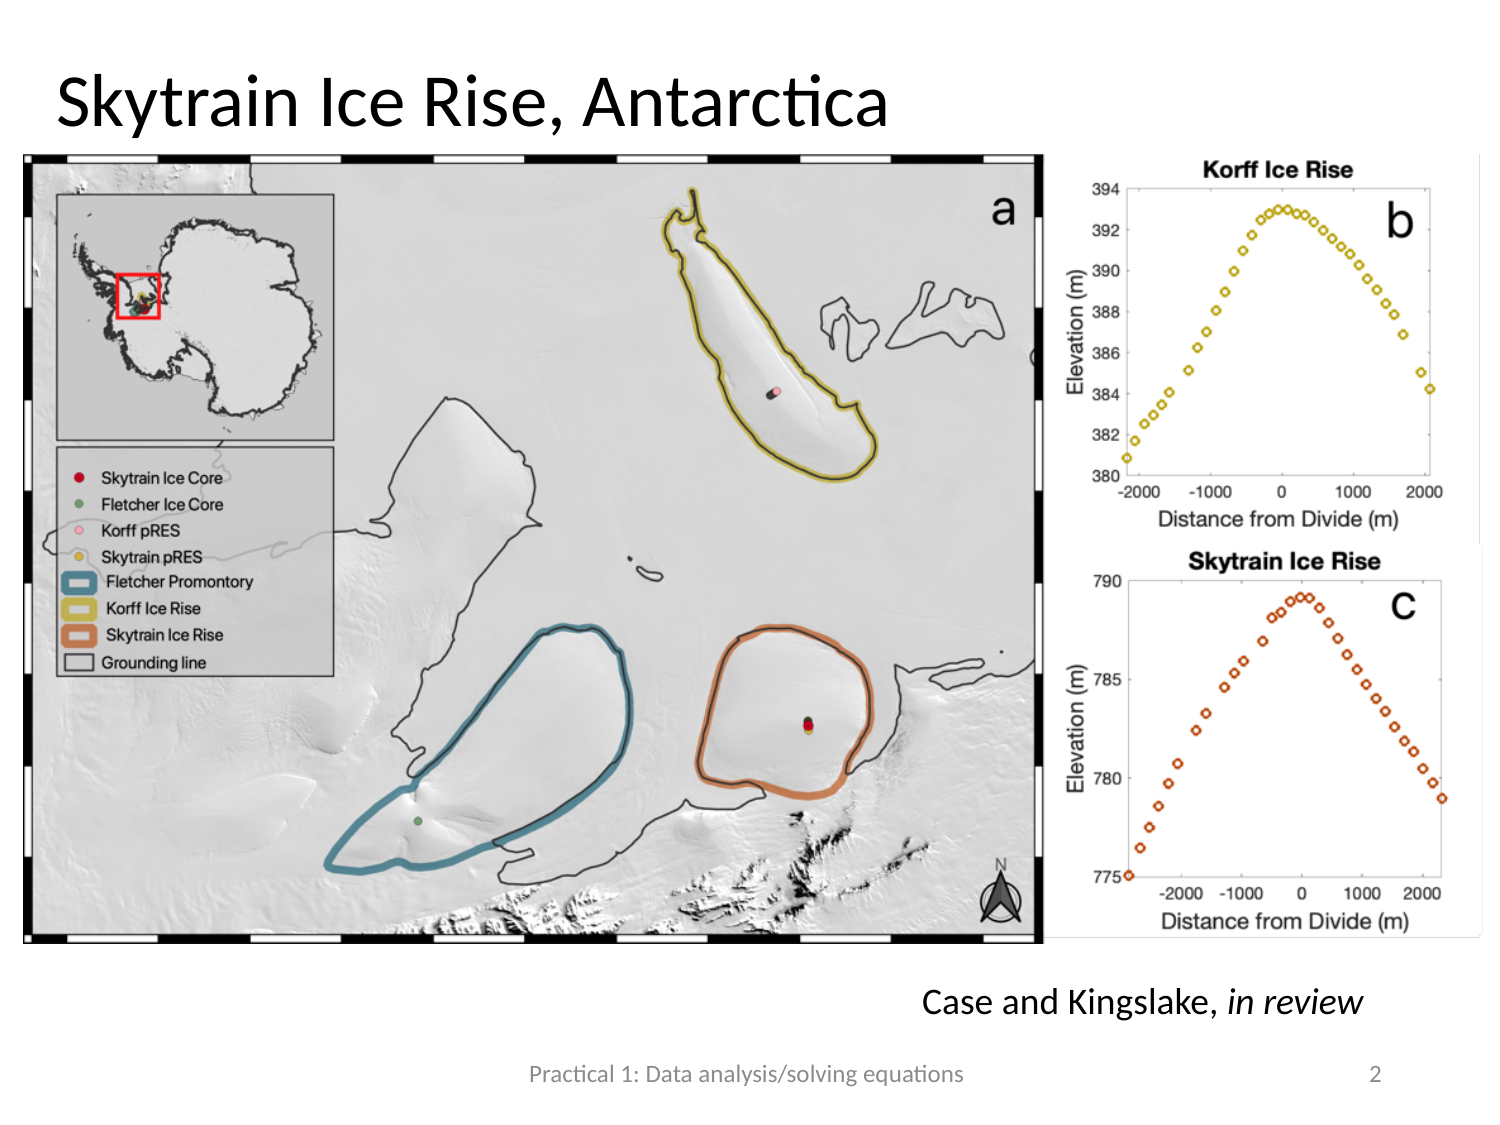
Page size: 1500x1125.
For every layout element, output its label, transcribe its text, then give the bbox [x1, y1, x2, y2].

picture [23, 154, 1500, 944]
slide_number 2 [1059, 1042, 1397, 1103]
text_box Case and Kingslake, in review [907, 969, 1440, 1030]
text_box Skytrain Ice Rise, Antarctica [41, 44, 1252, 149]
footer Practical 1: Data analysis/solving equations [496, 1042, 1004, 1103]
